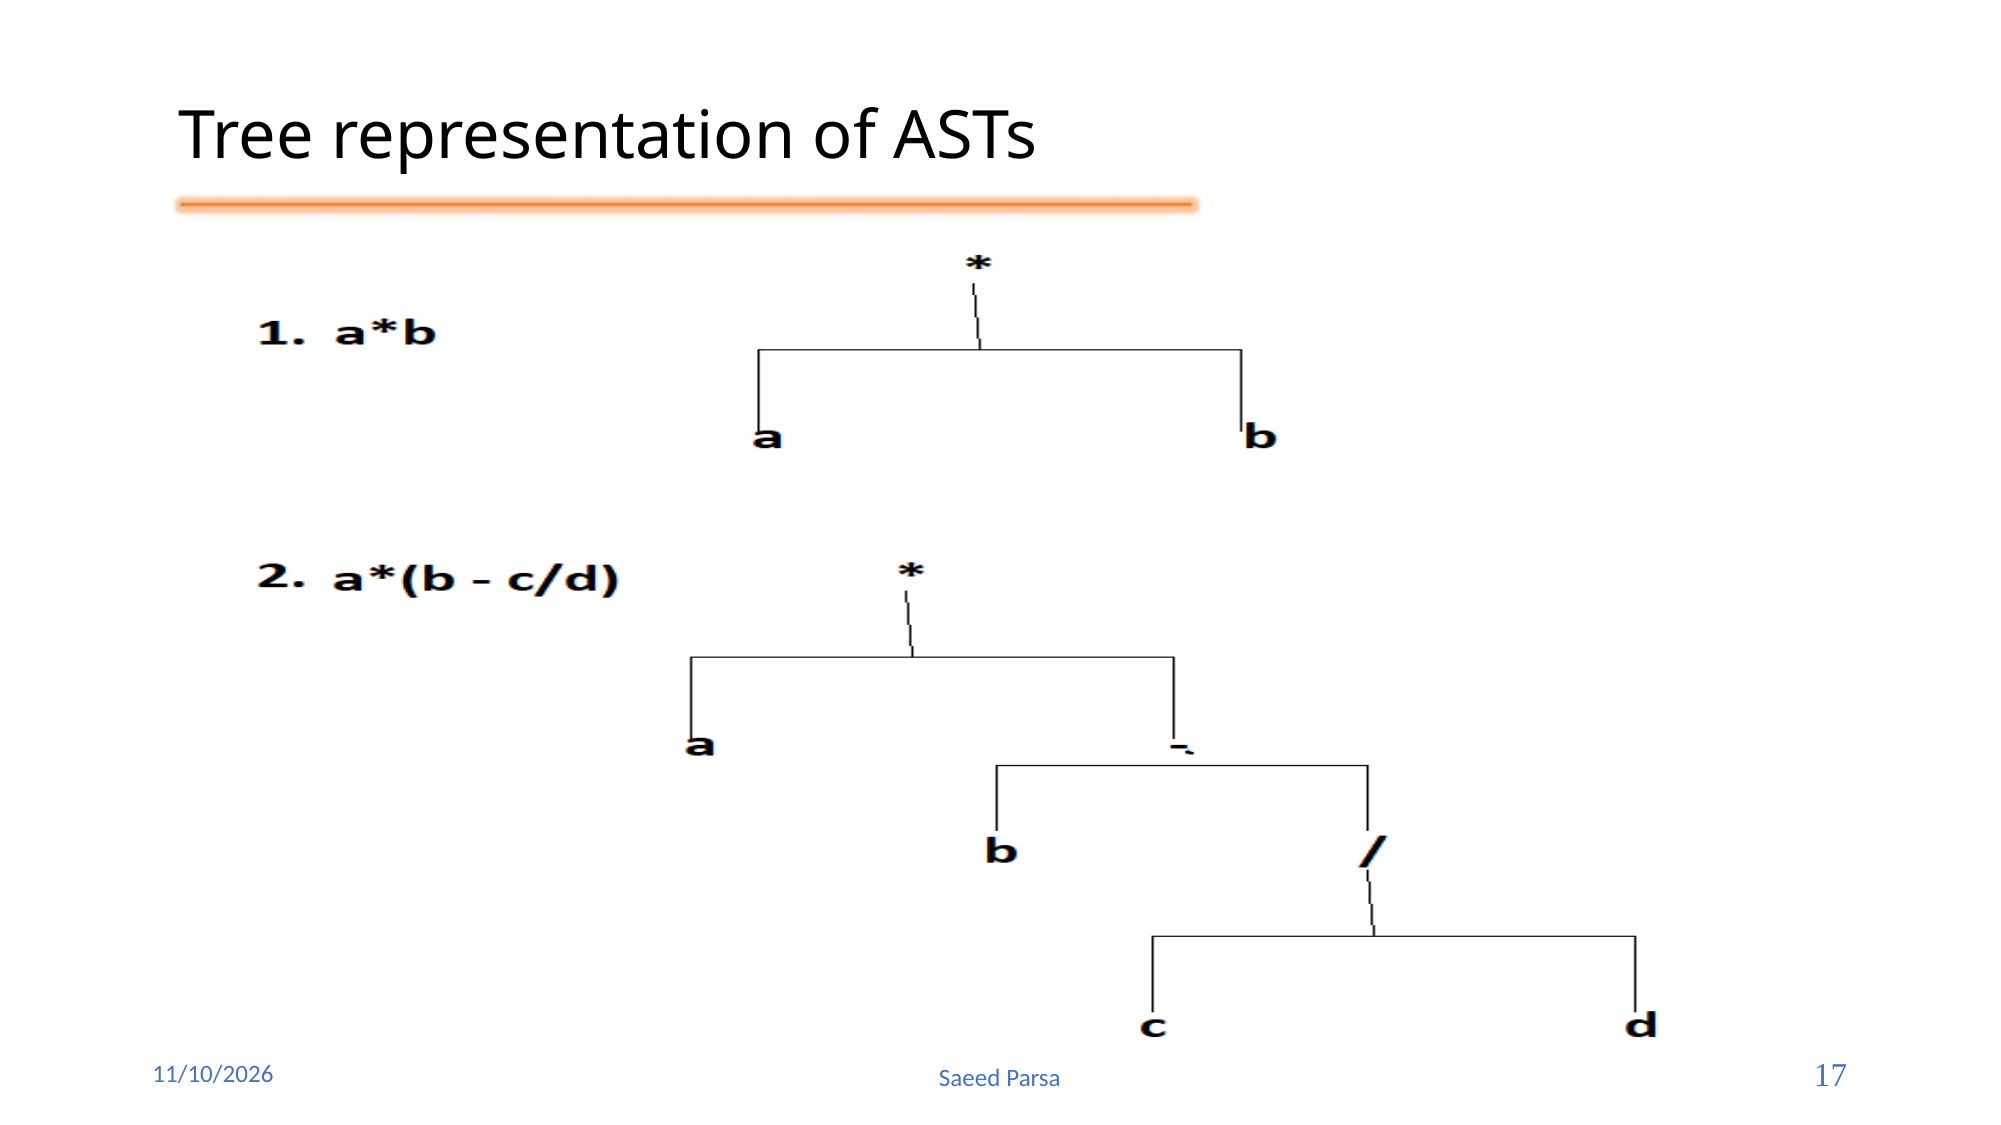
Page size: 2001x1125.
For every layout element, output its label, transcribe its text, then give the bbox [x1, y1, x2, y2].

picture [227, 248, 1679, 1043]
text_box Tree representation of ASTs [164, 93, 1580, 182]
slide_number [137, 1042, 587, 1103]
picture [152, 181, 1213, 238]
slide_number 17 [1412, 1042, 1863, 1103]
footer Saeed Parsa [587, 1043, 1413, 1111]
